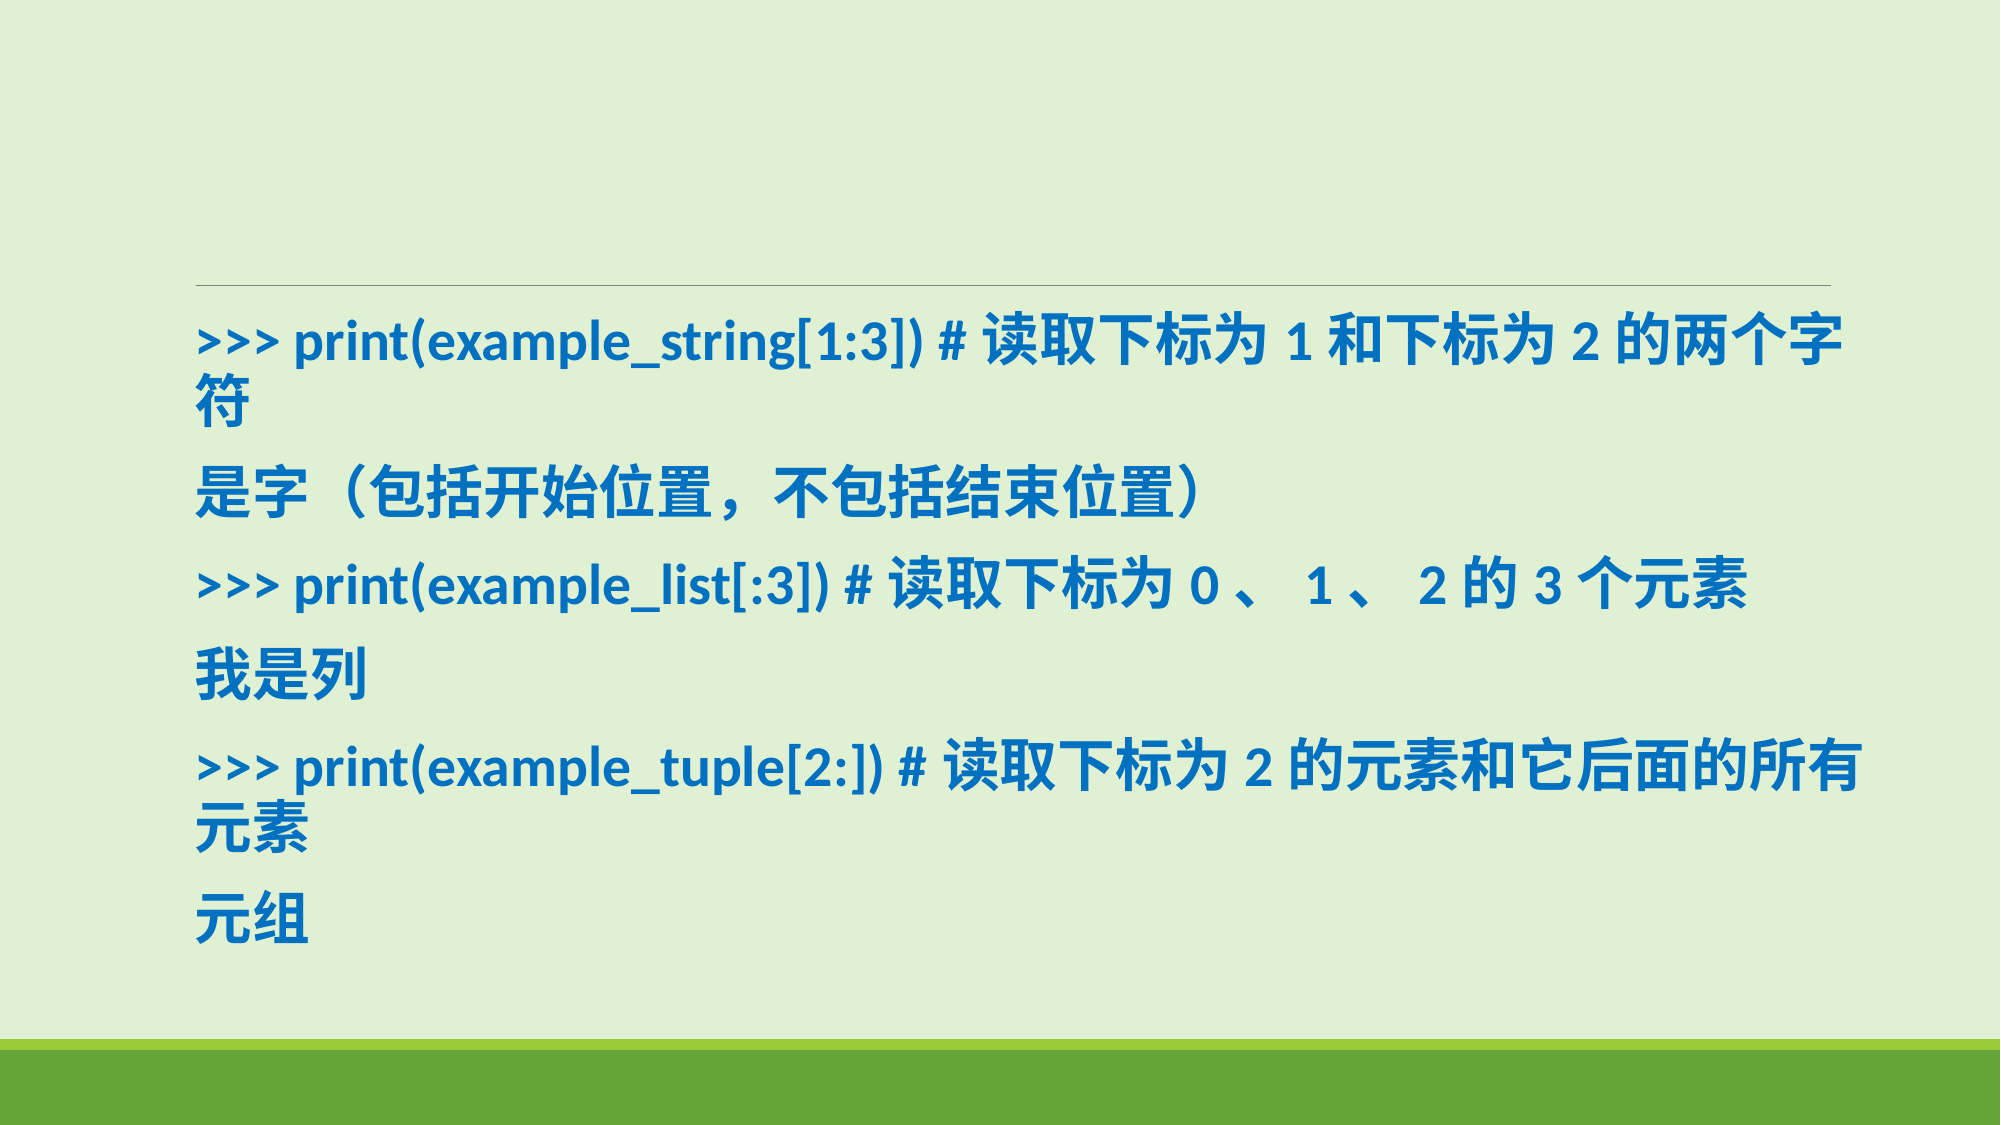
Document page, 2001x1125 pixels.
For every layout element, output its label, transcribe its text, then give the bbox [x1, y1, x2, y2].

list >>> print(example_string[1:3]) #读取下标为1和下标为2的两个字符 是字（包括开始位置，不包括结束位置） >>> print(example_list[:3]) #读取下标为0、1、2的3个元素 我是列 >>> print(example_tuple[2:]) #读取下标为2的元素和它后面的所有元素 元组 [180, 302, 1899, 963]
